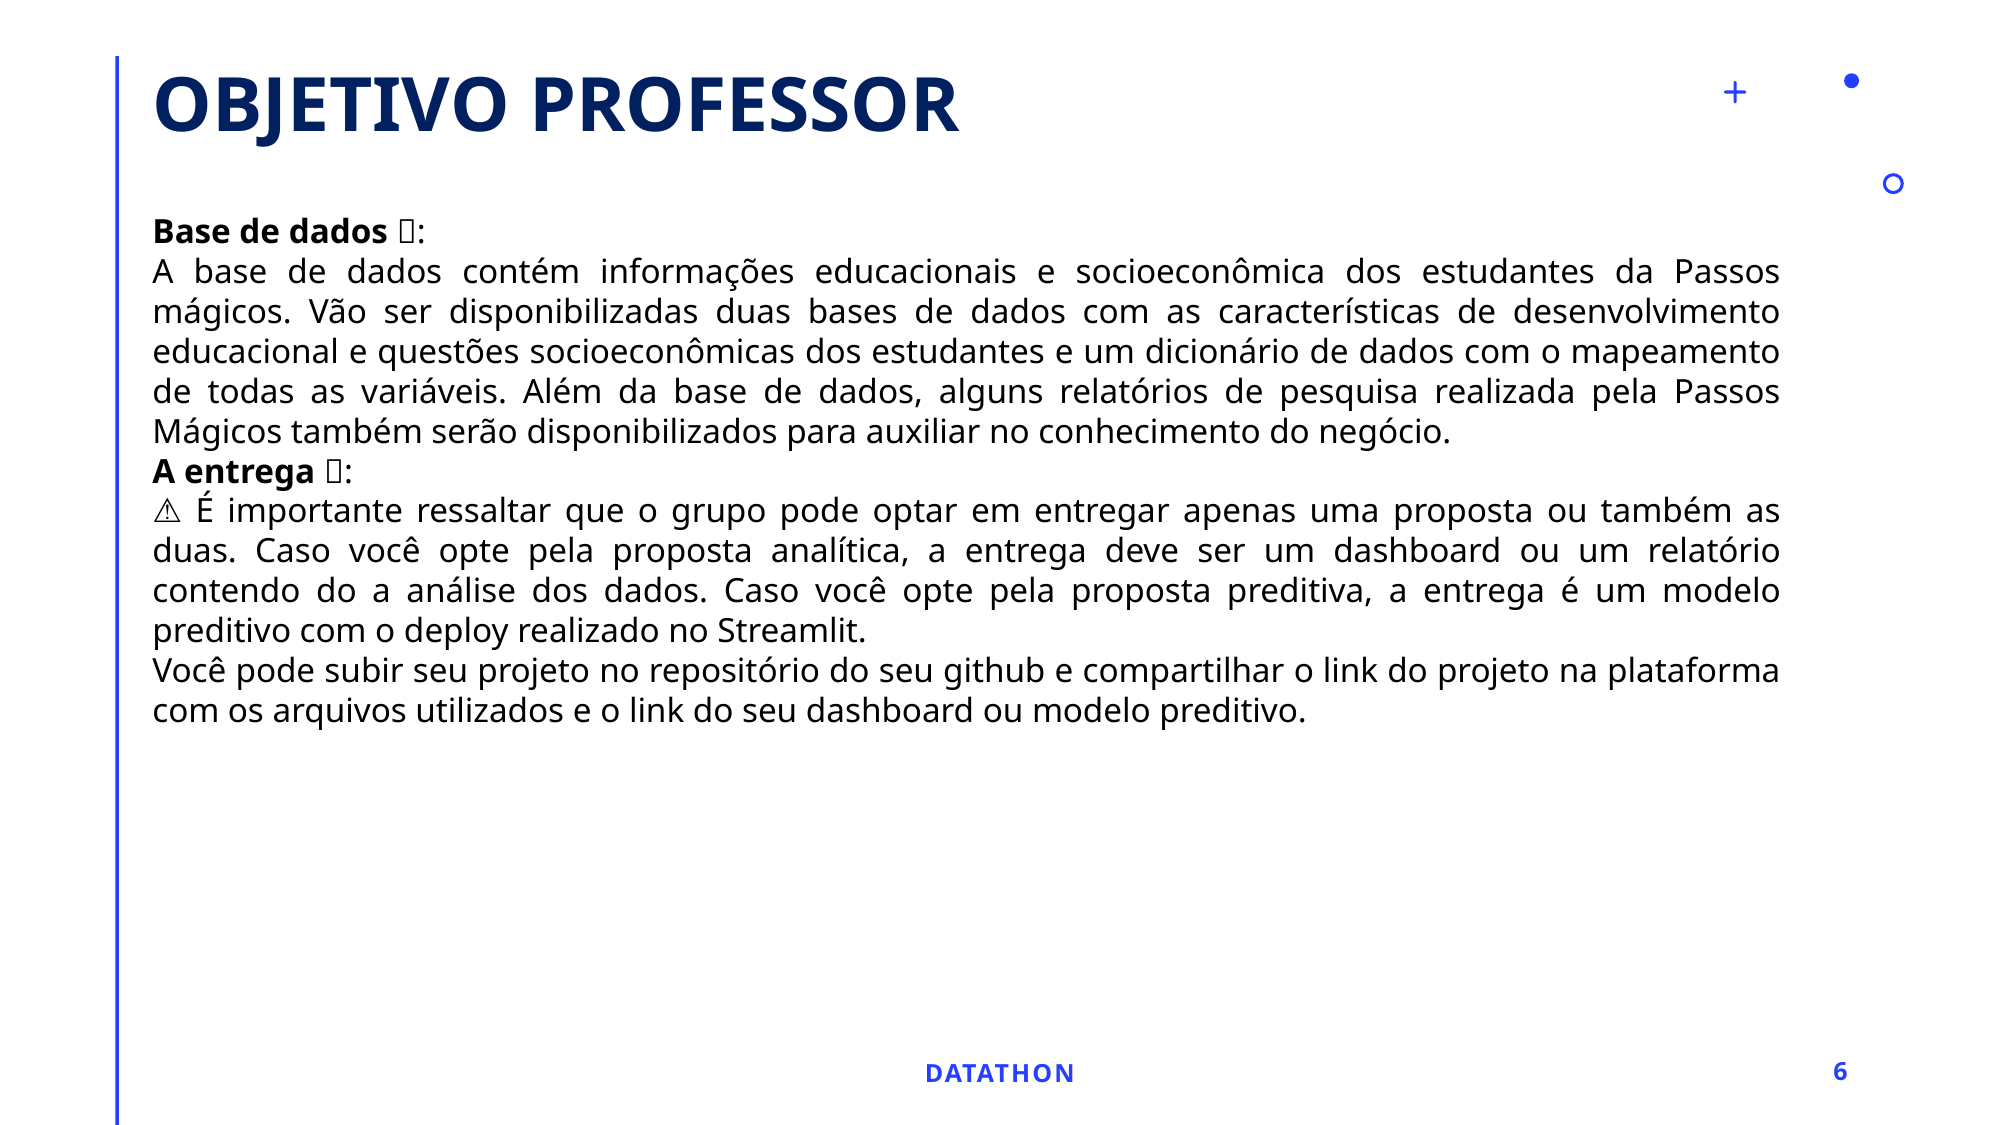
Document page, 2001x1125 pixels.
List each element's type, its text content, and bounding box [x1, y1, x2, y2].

title OBJETIVO PROFESSOR [137, 0, 1863, 216]
slide_number 6 [1412, 1042, 1863, 1103]
footer datathon [662, 1042, 1338, 1103]
list Base de dados 🎲: A base de dados contém informações educacionais e socioeconômica dos estudantes da Passos mágicos. Vão ser disponibilizadas duas bases de dados com as características de desenvolvimento educacional e questões socioeconômicas dos estudantes e um dicionário de dados com o mapeamento de todas as variáveis. Além da base de dados, alguns relatórios de pesquisa realizada pela Passos Mágicos também serão disponibilizados para auxiliar no conhecimento do negócio. A entrega 🔗: ⚠️ É importante ressaltar que o grupo pode optar em entregar apenas uma proposta ou também as duas. Caso você opte pela proposta analítica, a entrega deve ser um dashboard ou um relatório contendo do a análise dos dados. Caso você opte pela proposta preditiva, a entrega é um modelo preditivo com o deploy realizado no Streamlit. Você pode subir seu projeto no repositório do seu github e compartilhar o link do projeto na plataforma com os arquivos utilizados e o link do seu dashboard ou modelo preditivo. [137, 203, 1799, 983]
